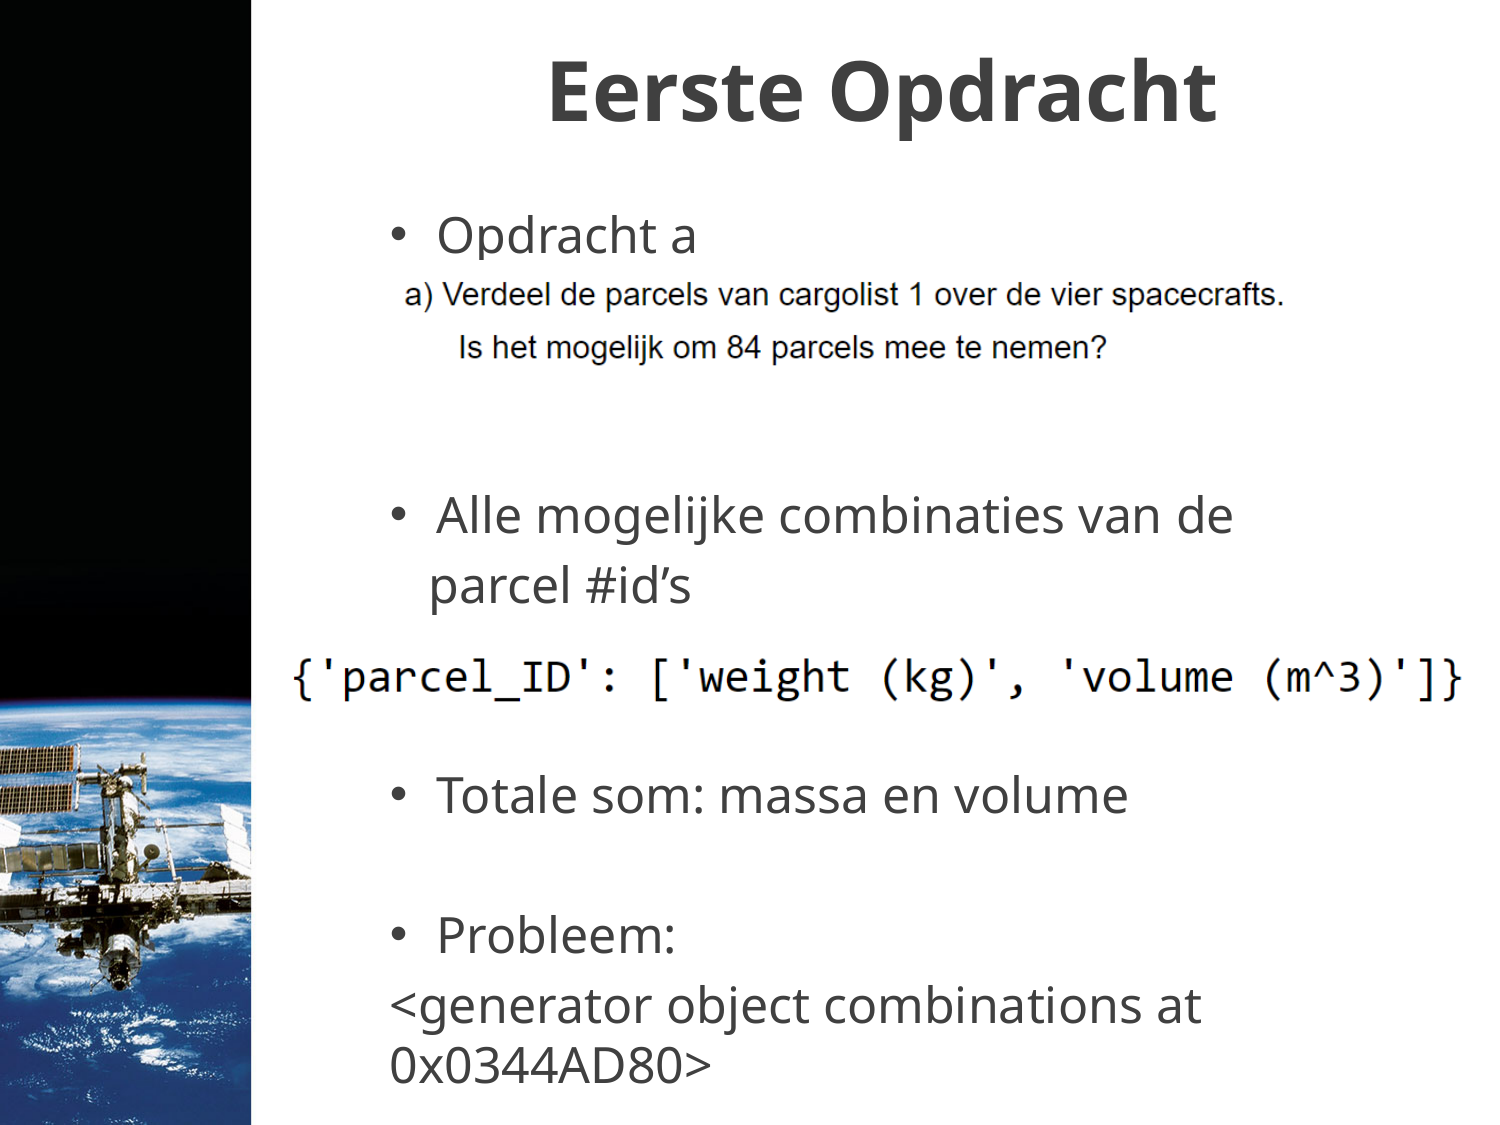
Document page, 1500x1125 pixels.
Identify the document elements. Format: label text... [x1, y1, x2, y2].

list Opdracht a Alle mogelijke combinaties van de parcel #id’s Totale som: massa en volume Probleem: <generator object combinations at 0x0344AD80> [324, 196, 1402, 649]
picture [0, 0, 1500, 1125]
list Opdracht a Alle mogelijke combinaties van de parcel #id’s Totale som: massa en volume Probleem: <generator object combinations at 0x0344AD80> [324, 718, 1402, 1059]
title Eerste Opdracht [265, 0, 1500, 176]
